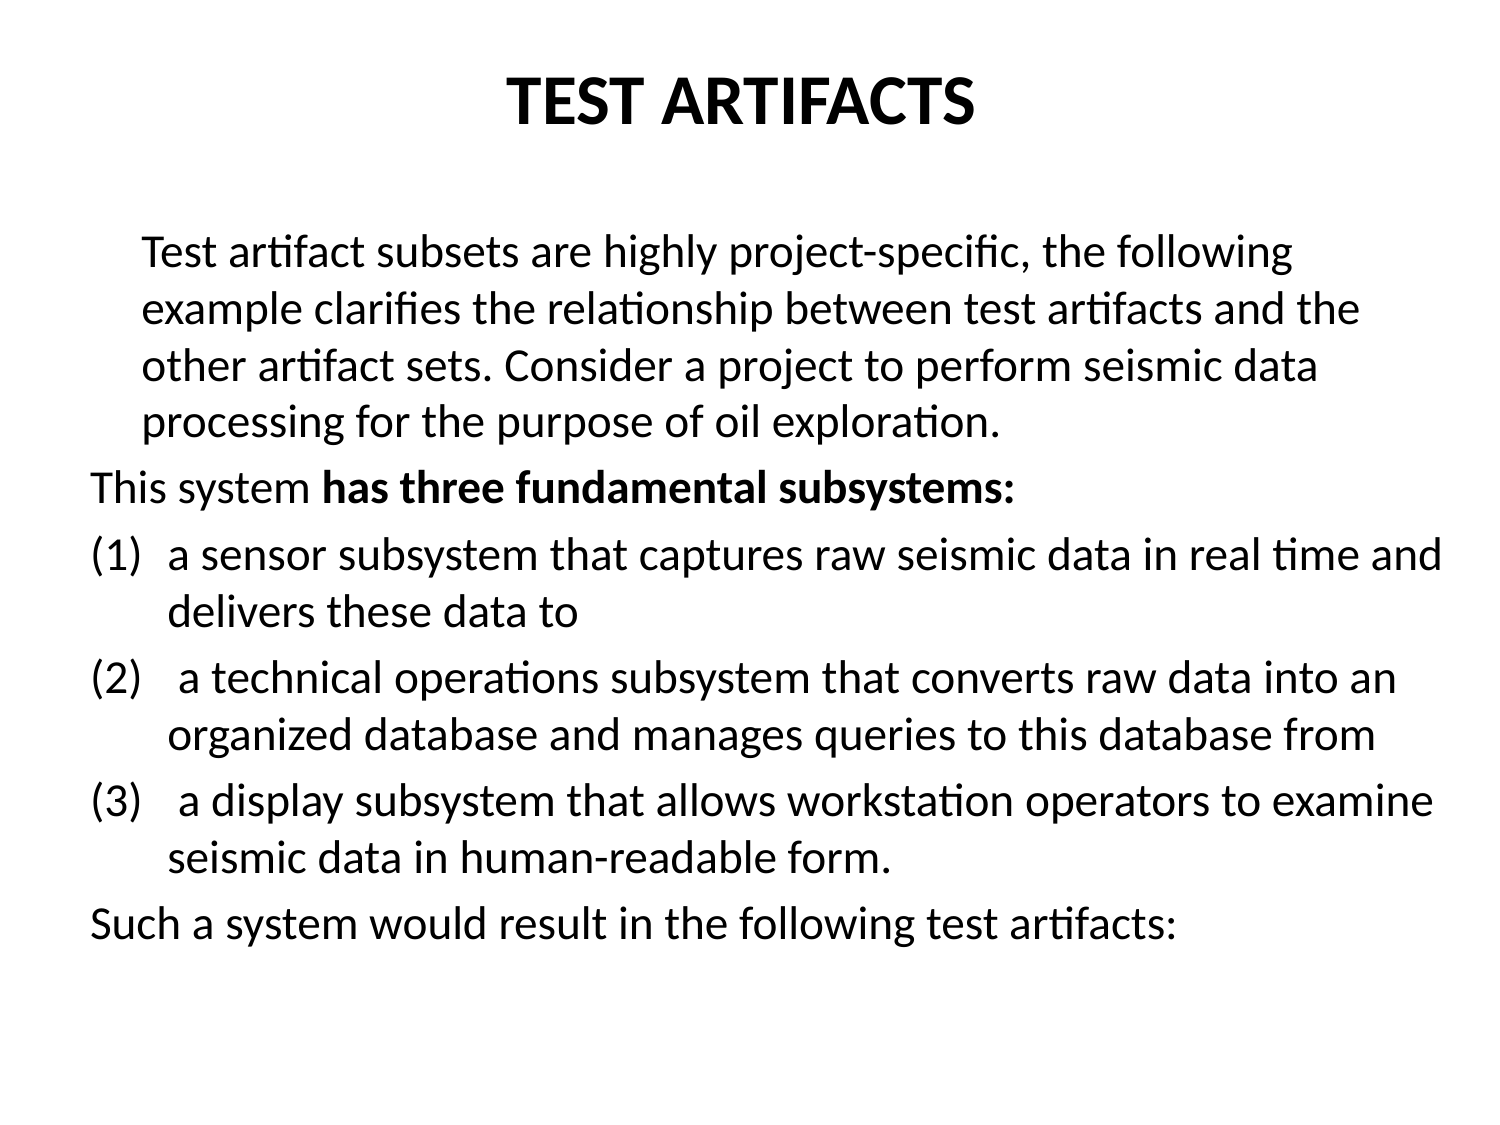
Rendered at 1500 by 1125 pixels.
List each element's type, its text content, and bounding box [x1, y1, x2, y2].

list Test artifact subsets are highly project-specific, the following example clarifies the relationship between test artifacts and the other artifact sets. Consider a project to perform seismic data processing for the purpose of oil exploration. This system has three fundamental subsystems: a sensor subsystem that captures raw seismic data in real time and delivers these data to a technical operations subsystem that converts raw data into an organized database and manages queries to this database from a display subsystem that allows workstation operators to examine seismic data in human-readable form. Such a system would result in the following test artifacts: [75, 212, 1463, 1075]
title TEST ARTIFACTS [75, 45, 1425, 212]
